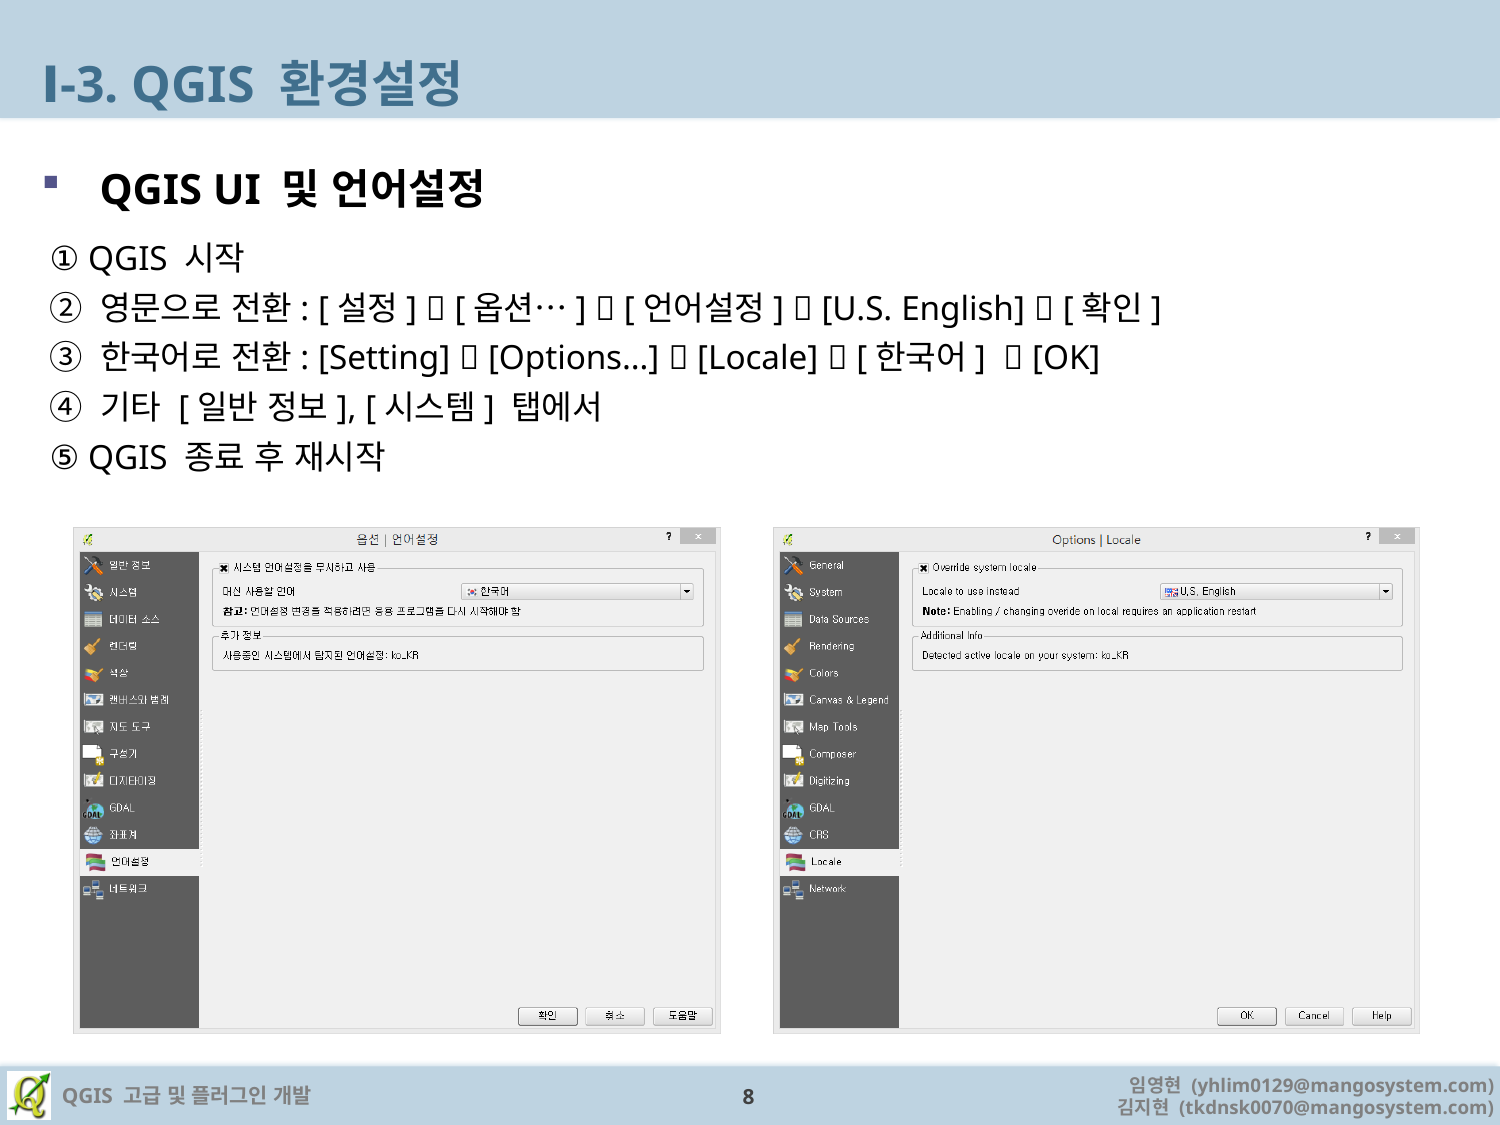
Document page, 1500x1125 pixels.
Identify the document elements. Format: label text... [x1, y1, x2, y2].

picture [772, 526, 1421, 1034]
title Ⅰ-3. QGIS 환경설정 [11, 0, 1489, 119]
slide_number 8 [574, 1079, 923, 1117]
picture [73, 526, 721, 1034]
list QGIS UI 및 언어설정 ① QGIS 시작 ② 영문으로 전환: [설정]  [옵션…]  [언어설정]  [U.S. English]  [확인] ③ 한국어로 전환: [Setting]  [Options…]  [Locale]  [한국어]  [OK] ④ 기타 [일반 정보], [시스템] 탭에서 ⑤ QGIS 종료 후 재시작 [11, 147, 1489, 1034]
picture [7, 1071, 51, 1120]
